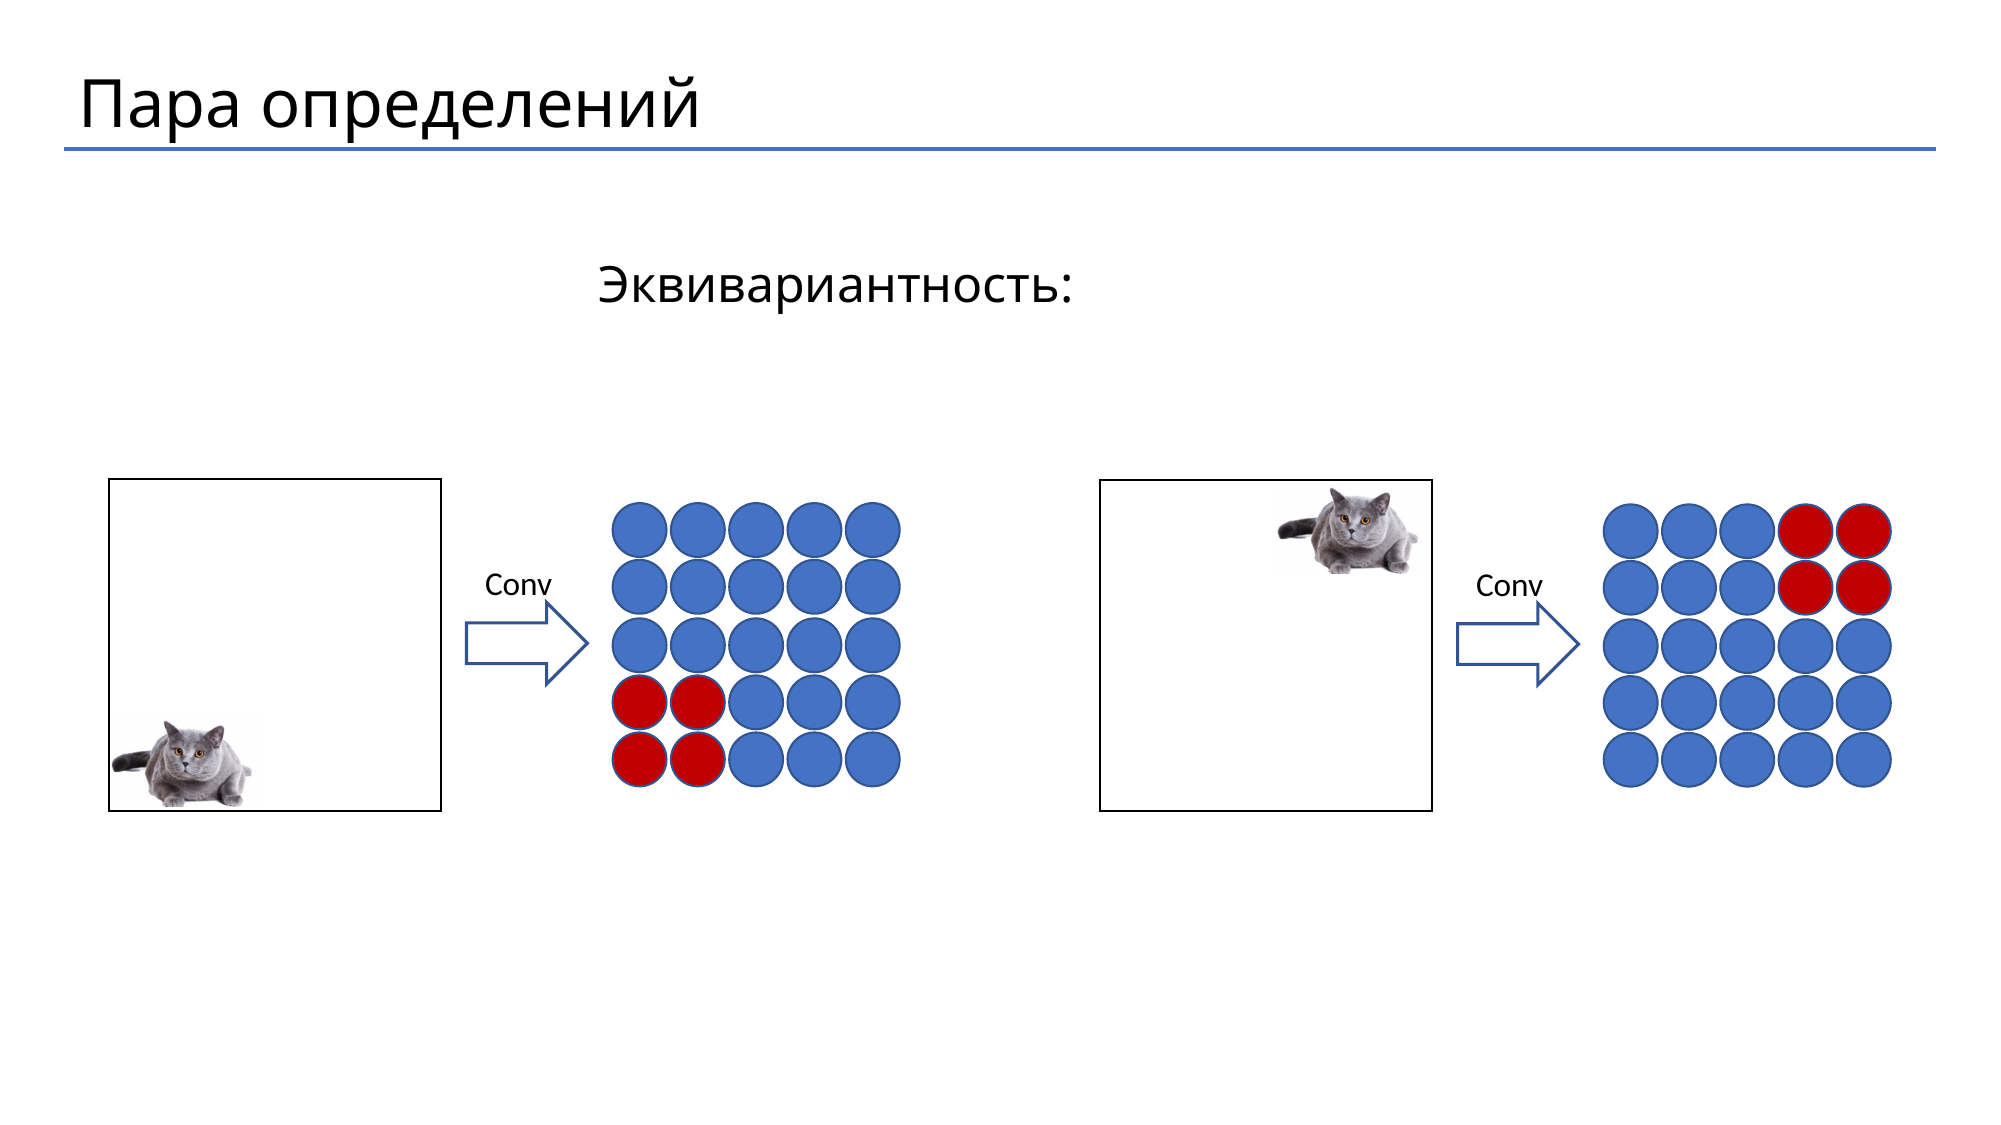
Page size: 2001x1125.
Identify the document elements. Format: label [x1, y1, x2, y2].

text_box [109, 478, 1891, 812]
text_box [63, 52, 1936, 149]
